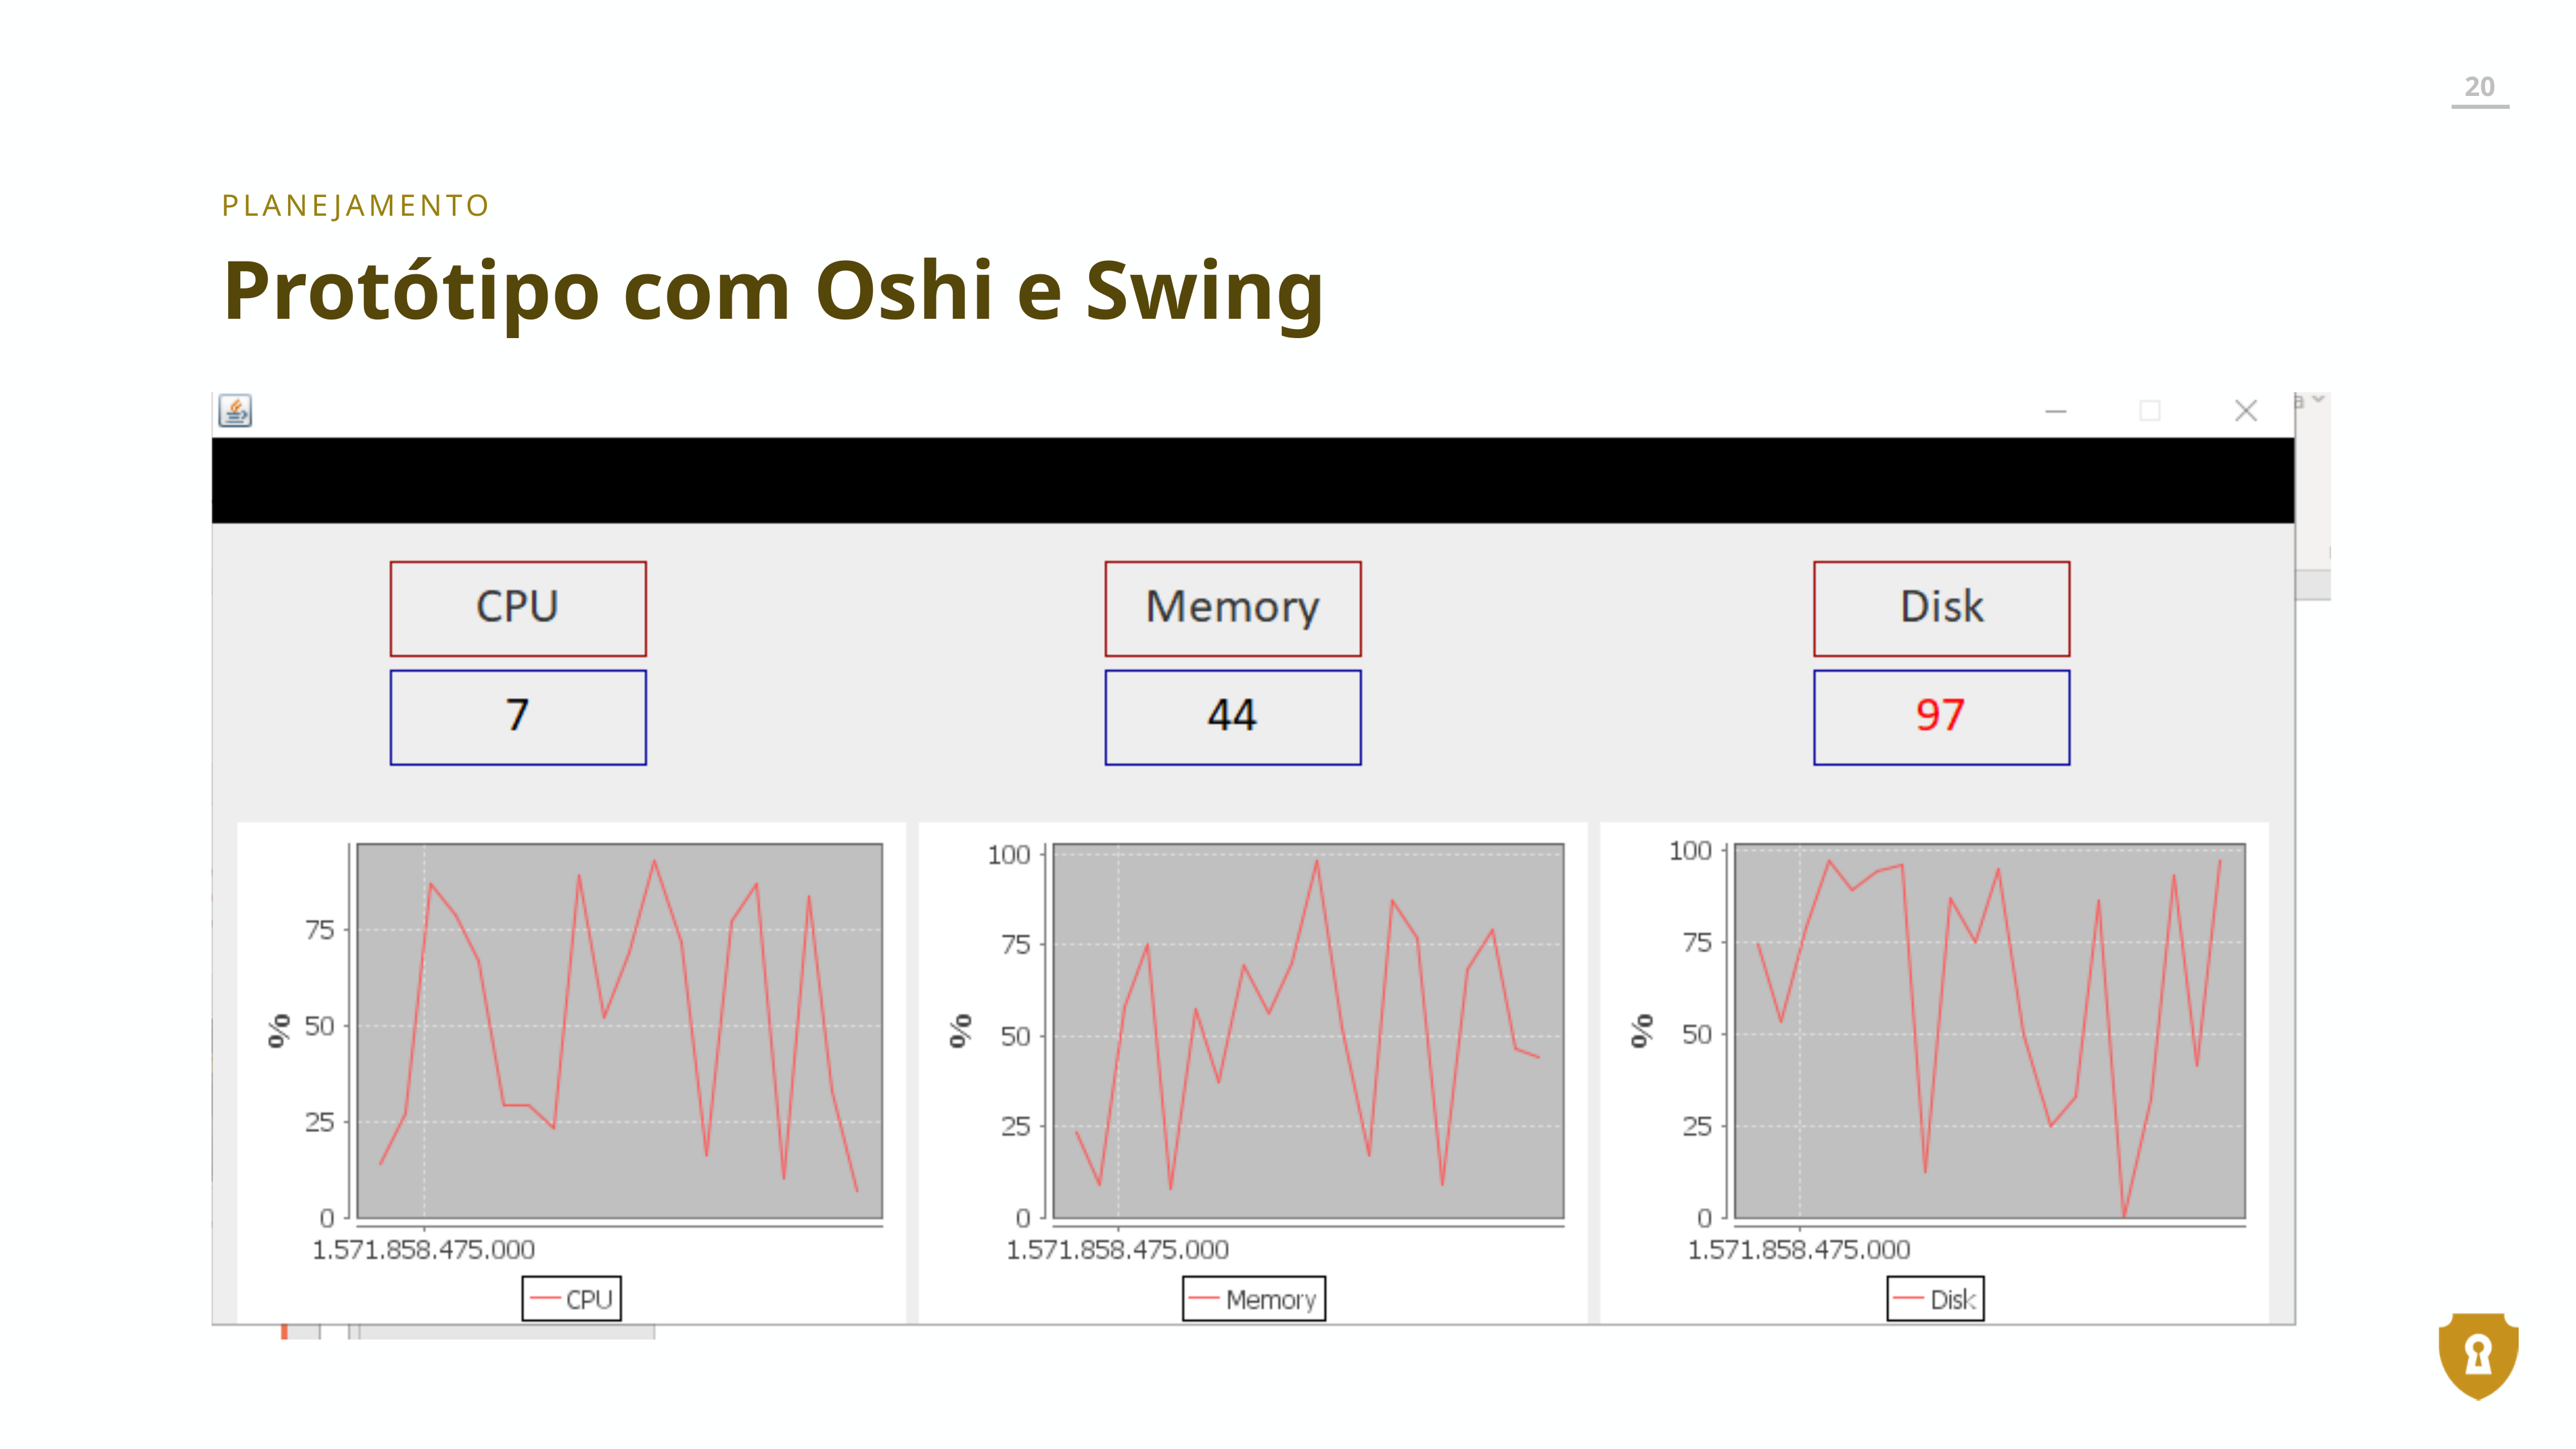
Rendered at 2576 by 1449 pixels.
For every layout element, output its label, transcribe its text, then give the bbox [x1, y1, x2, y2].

text_box Protótipo com Oshi e Swing [211, 233, 1564, 340]
picture [211, 392, 2331, 1340]
picture [2439, 1313, 2519, 1401]
text_box PLANEJAMENTO [211, 181, 507, 227]
